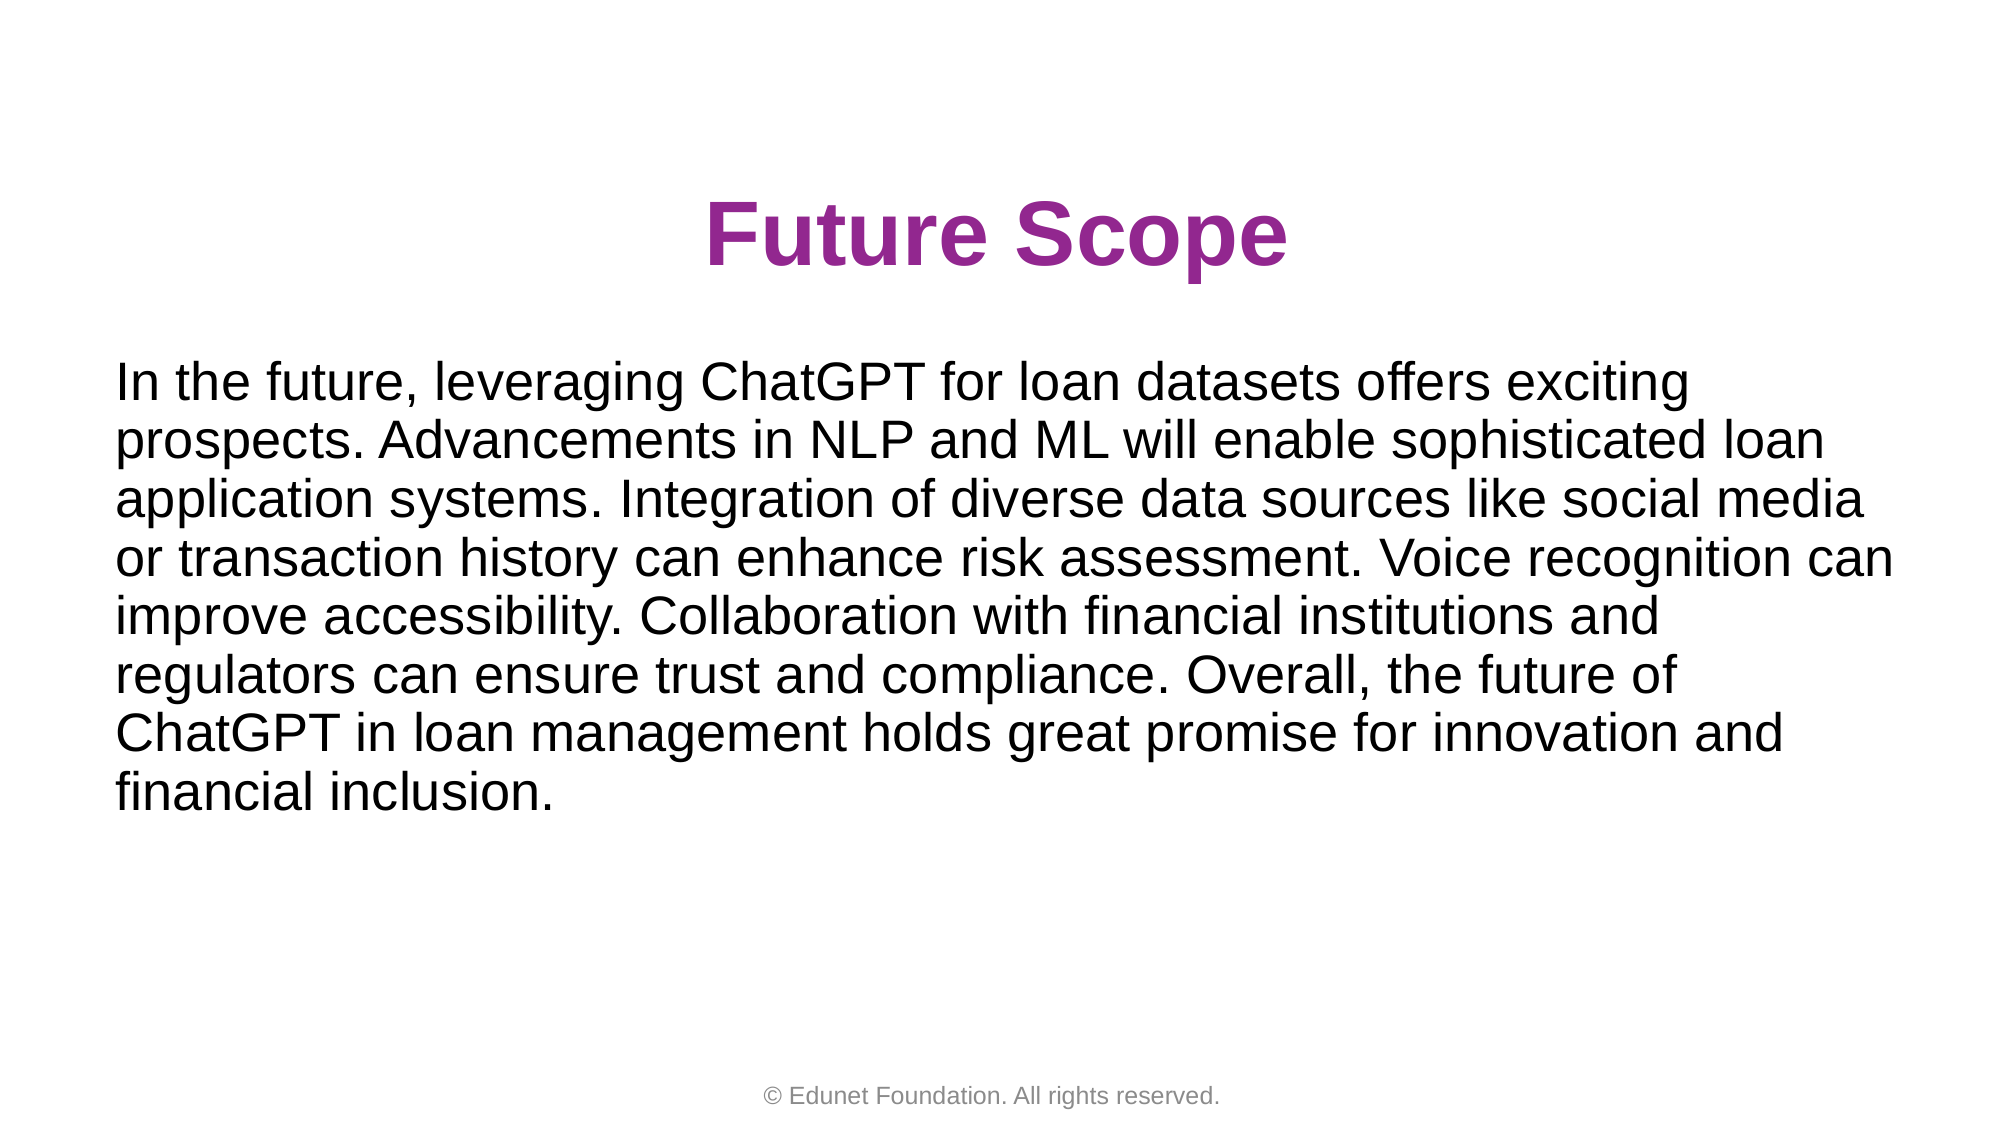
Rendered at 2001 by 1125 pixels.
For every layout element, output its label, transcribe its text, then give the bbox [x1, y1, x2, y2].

footer © Edunet Foundation. All rights reserved. [655, 1065, 1331, 1125]
subtitle In the future, leveraging ChatGPT for loan datasets offers exciting prospects. Advancements in NLP and ML will enable sophisticated loan application systems. Integration of diverse data sources like social media or transaction history can enhance risk assessment. Voice recognition can improve accessibility. Collaboration with financial institutions and regulators can ensure trust and compliance. Overall, the future of ChatGPT in loan management holds great promise for innovation and financial inclusion. [100, 346, 1931, 1063]
title Future Scope [247, 158, 1748, 293]
